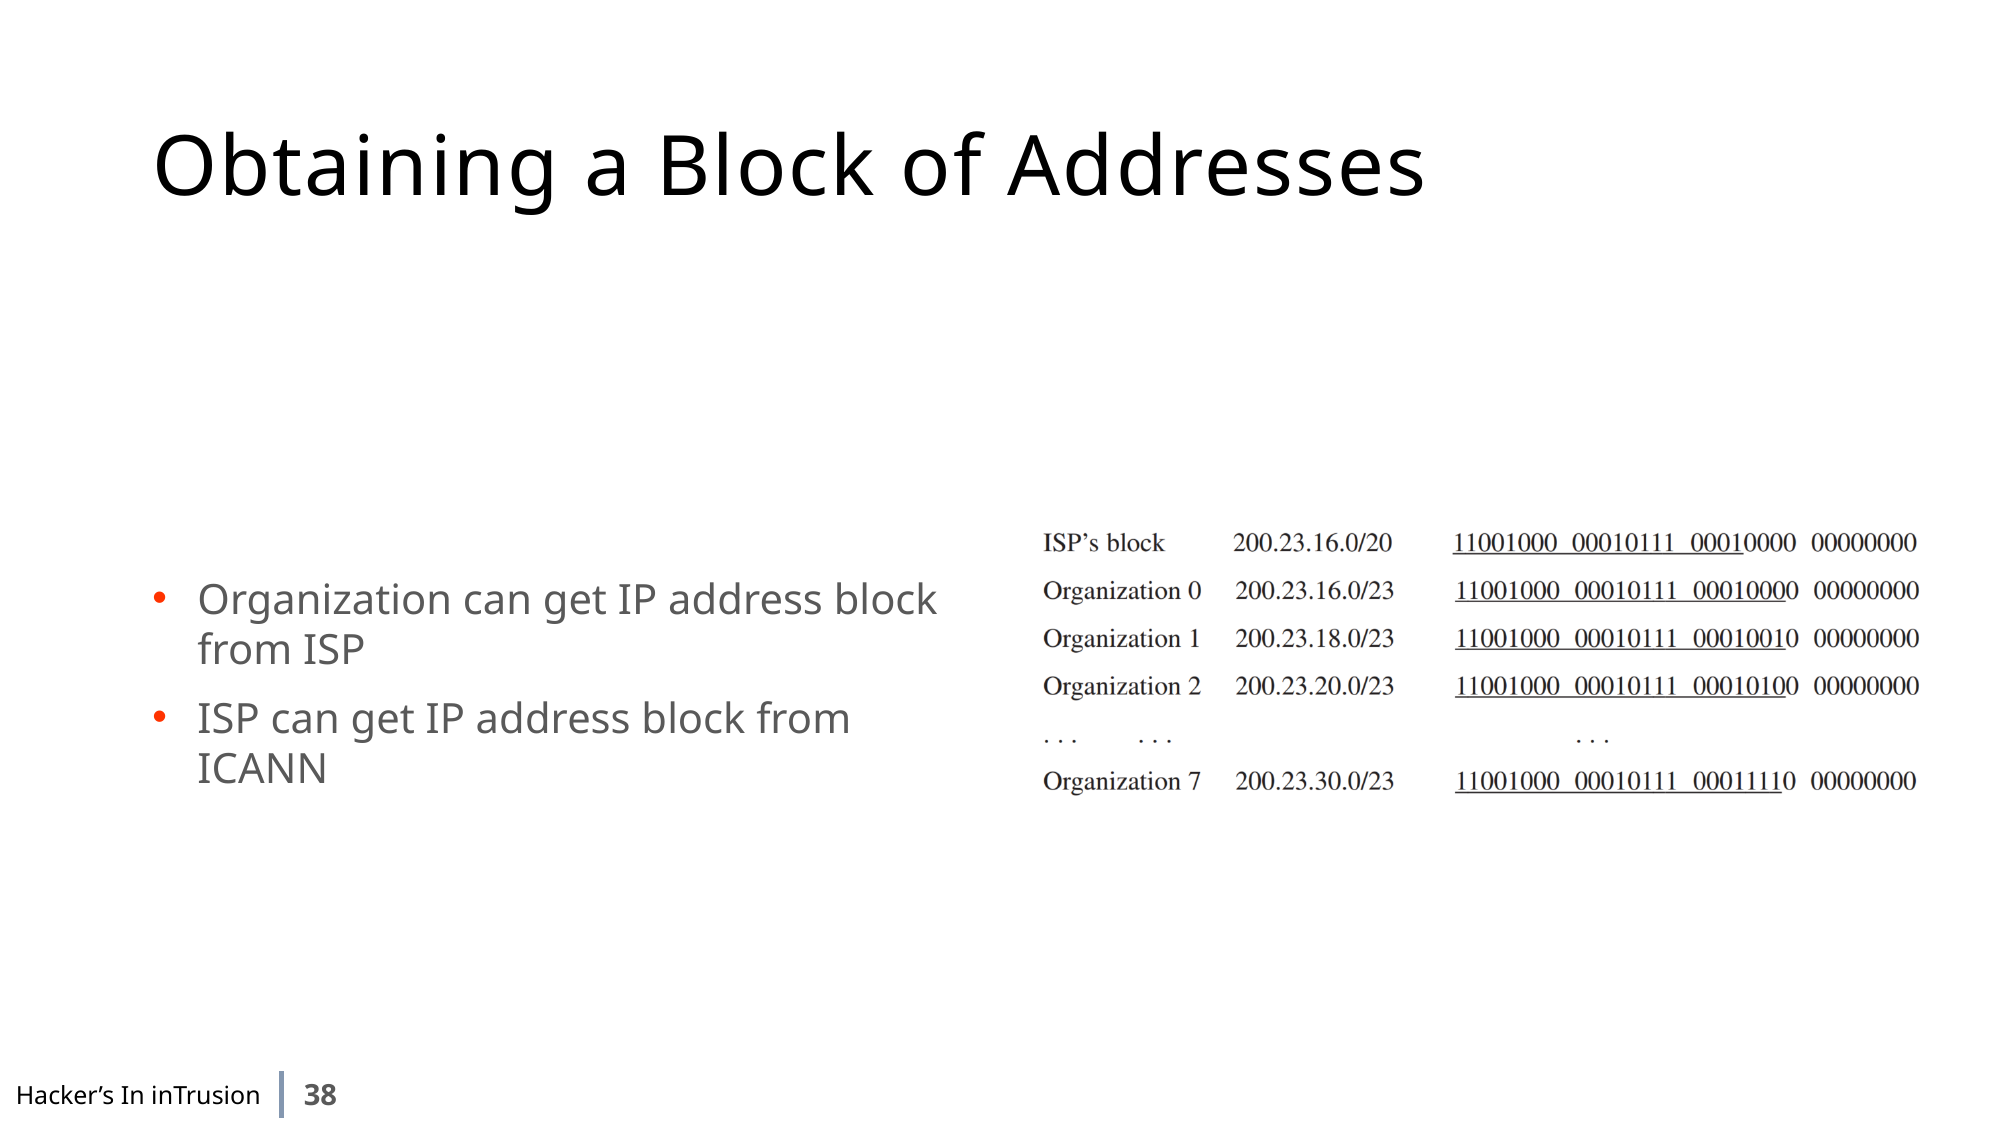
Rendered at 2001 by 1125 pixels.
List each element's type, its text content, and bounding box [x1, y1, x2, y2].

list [1012, 517, 1934, 823]
title Obtaining a Block of Addresses [137, 59, 1863, 278]
list Organization can get IP address block from ISP ISP can get IP address block from ICANN [137, 299, 988, 1065]
